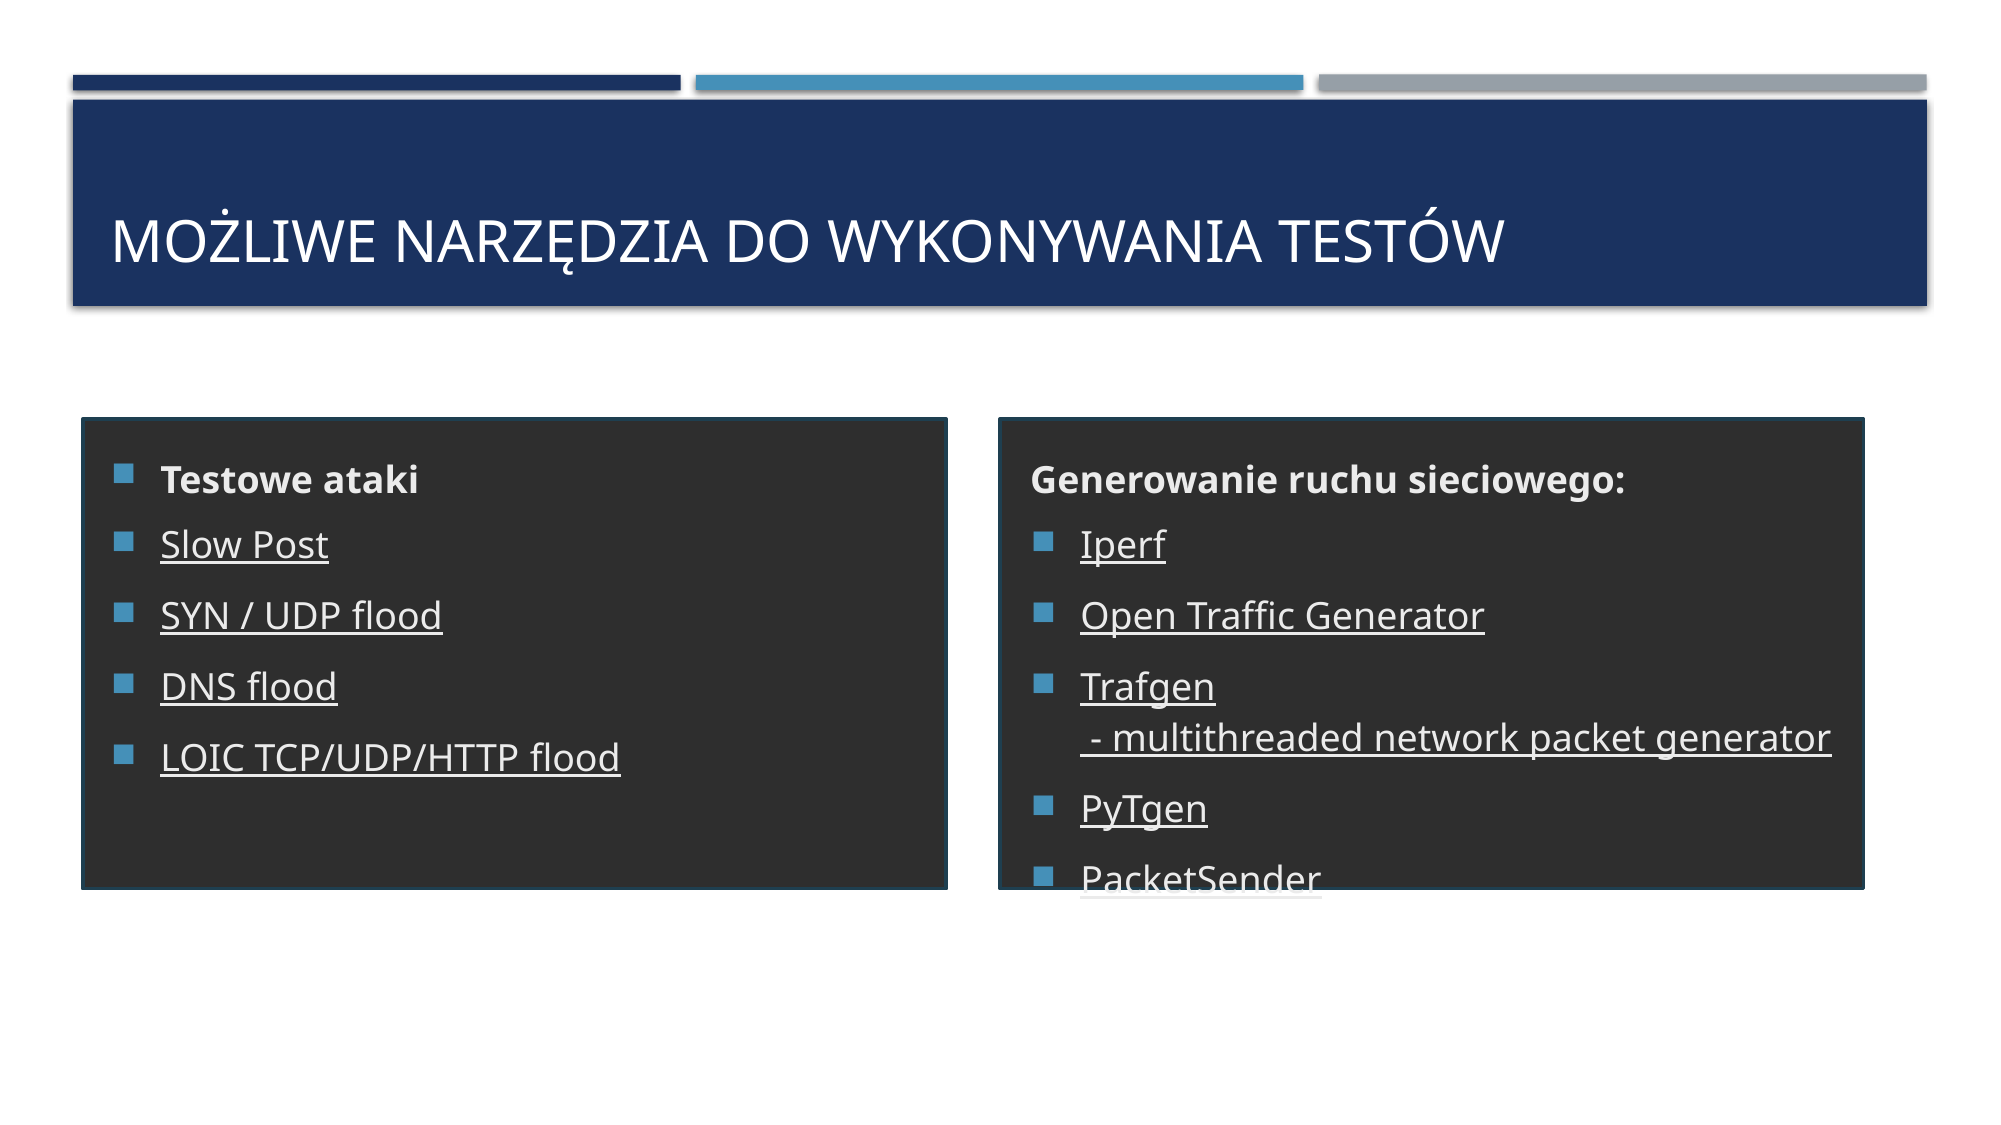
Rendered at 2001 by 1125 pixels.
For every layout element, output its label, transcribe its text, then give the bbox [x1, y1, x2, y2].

list Generowanie ruchu sieciowego: Iperf Open Traffic Generator Trafgen - multithreaded network packet generator PyTgen PacketSender [1015, 448, 1905, 1045]
title Możliwe narzędzia do wykonywania testów [95, 119, 1905, 282]
list Testowe ataki Slow Post SYN / UDP flood DNS flood LOIC TCP/UDP/HTTP flood [95, 448, 985, 1045]
text_box [998, 417, 1865, 890]
text_box [81, 417, 948, 890]
